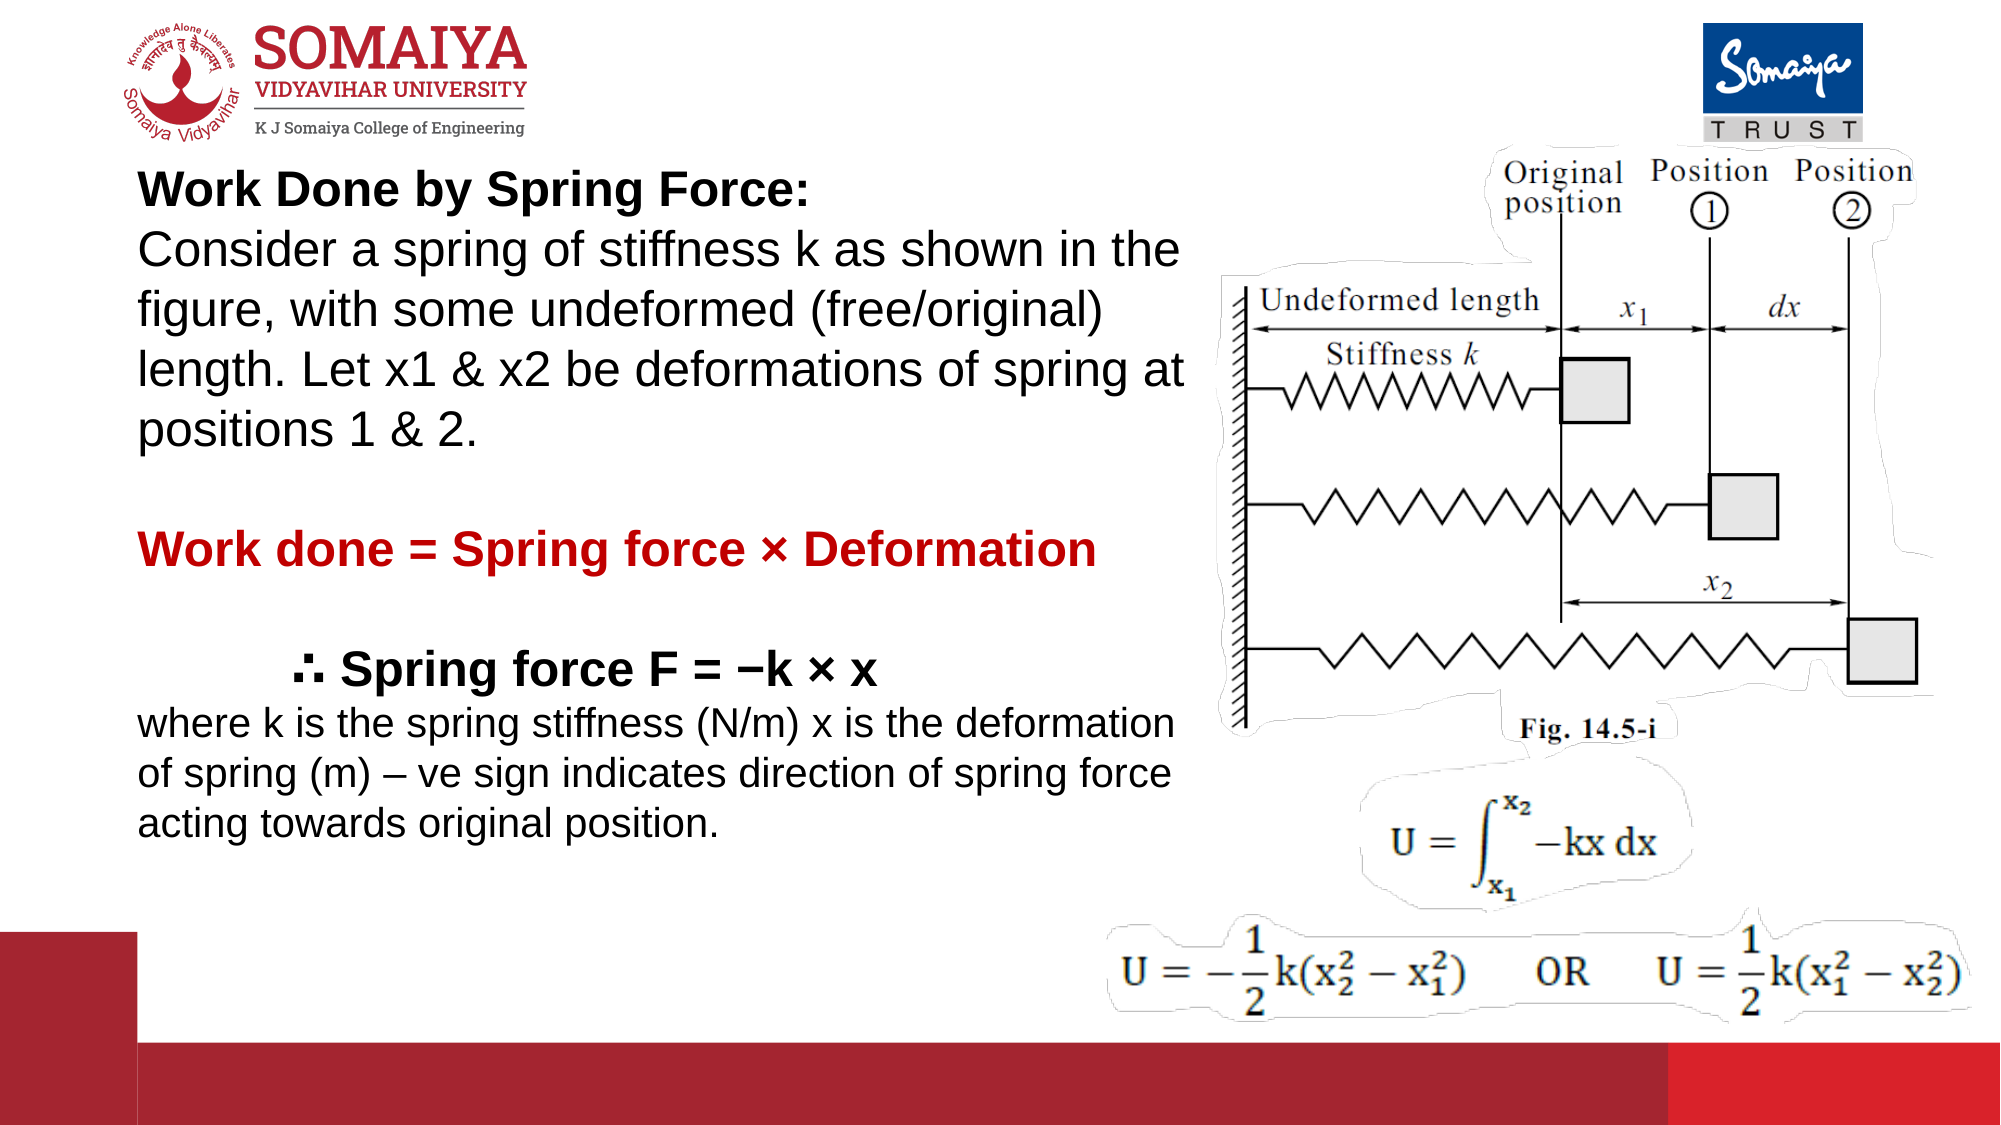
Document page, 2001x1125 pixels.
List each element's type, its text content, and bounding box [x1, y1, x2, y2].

picture [124, 23, 527, 142]
picture [1106, 144, 1973, 1025]
text_box Work Done by Spring Force: Consider a spring of stiffness k as shown in the figure, with some undeformed (free/original) length. Let x1 & x2 be deformations of spring at positions 1 & 2. Work done = Spring force × Deformation ∴ Spring force F = −k × x where k is the spring stiffness (N/m) x is the deformation of spring (m) – ve sign indicates direction of spring force acting towards original position. [122, 148, 1205, 854]
picture [1703, 23, 1863, 142]
